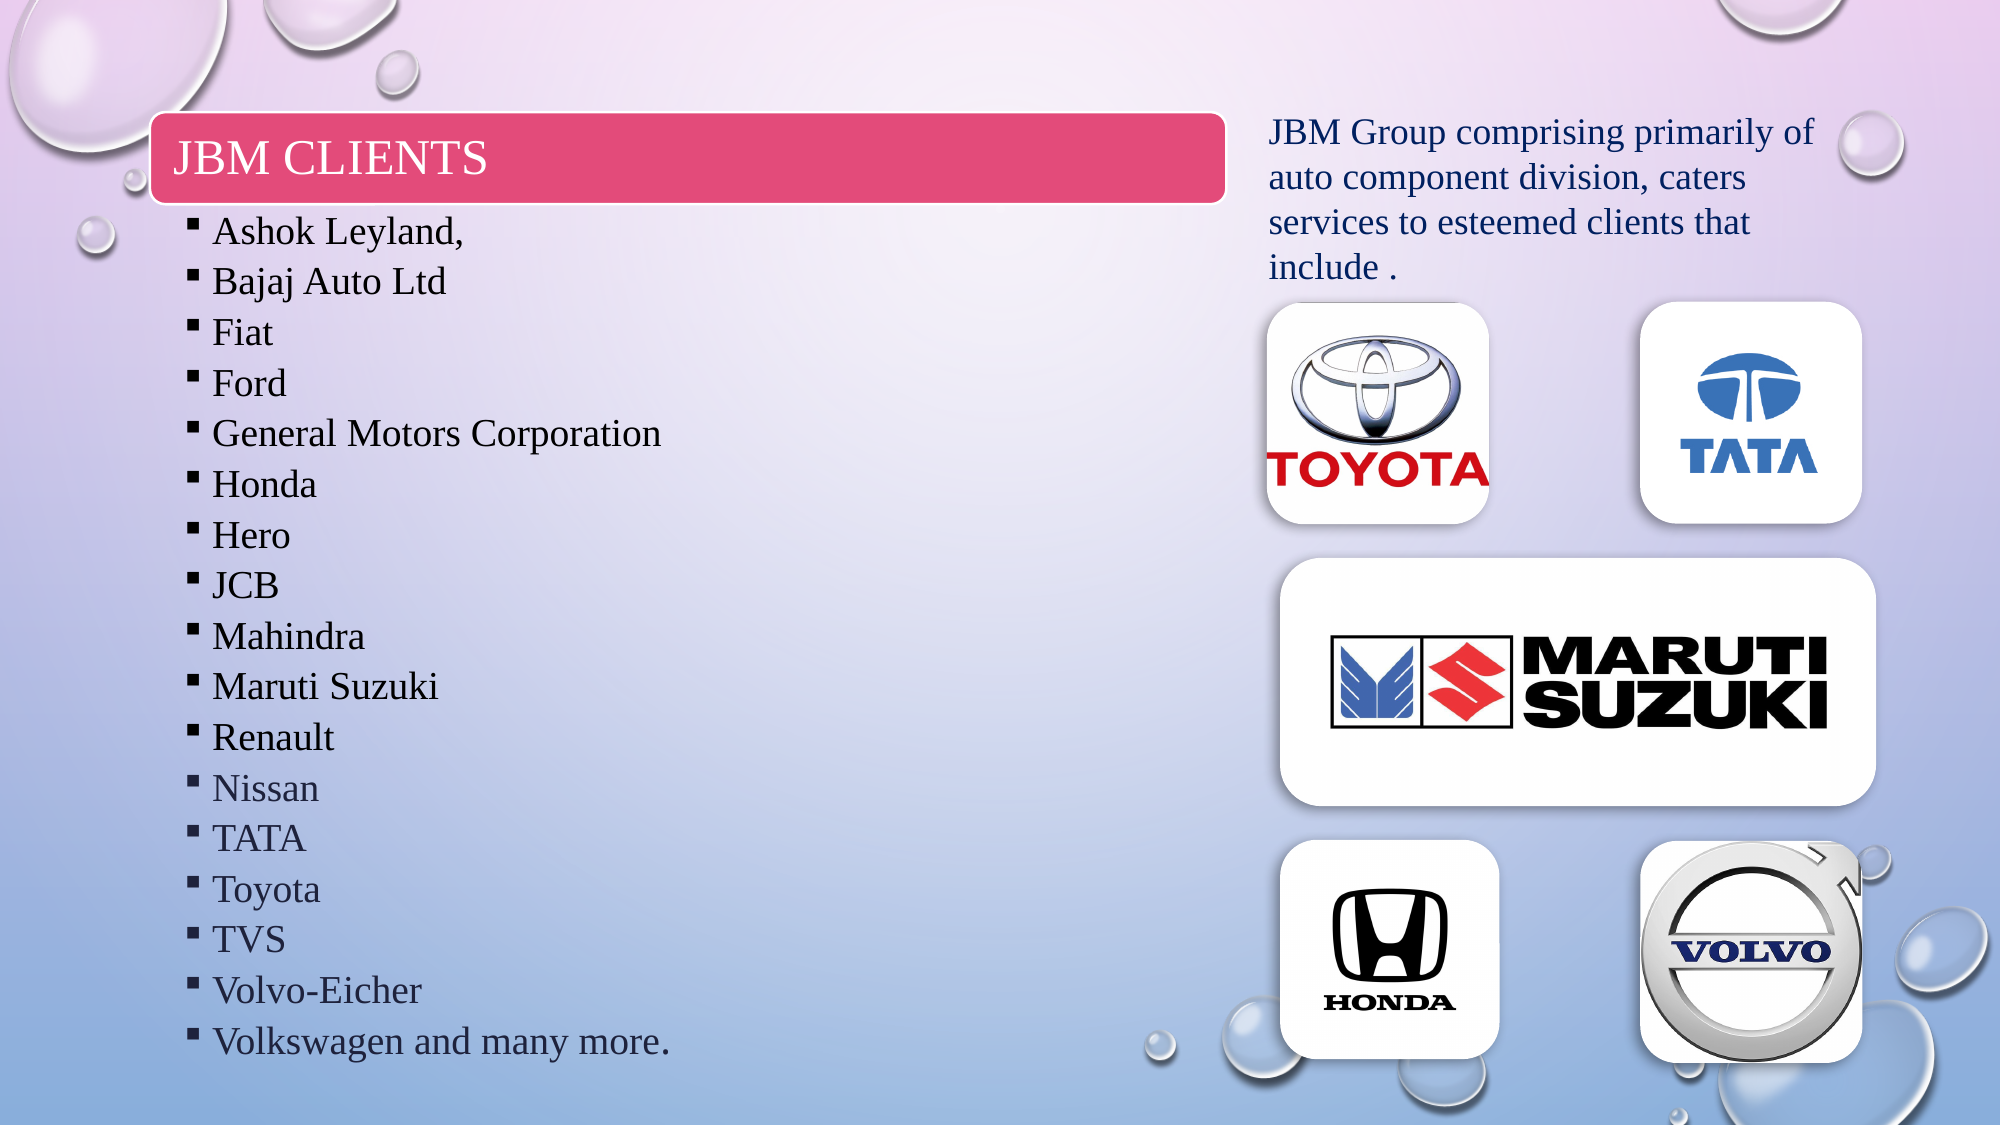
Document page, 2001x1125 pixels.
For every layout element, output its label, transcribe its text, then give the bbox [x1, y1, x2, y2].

picture [0, 0, 2000, 1125]
text_box JBM Group comprising primarily of auto component division, caters services to esteemed clients that include . [1253, 99, 1863, 923]
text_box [149, 111, 1227, 1071]
